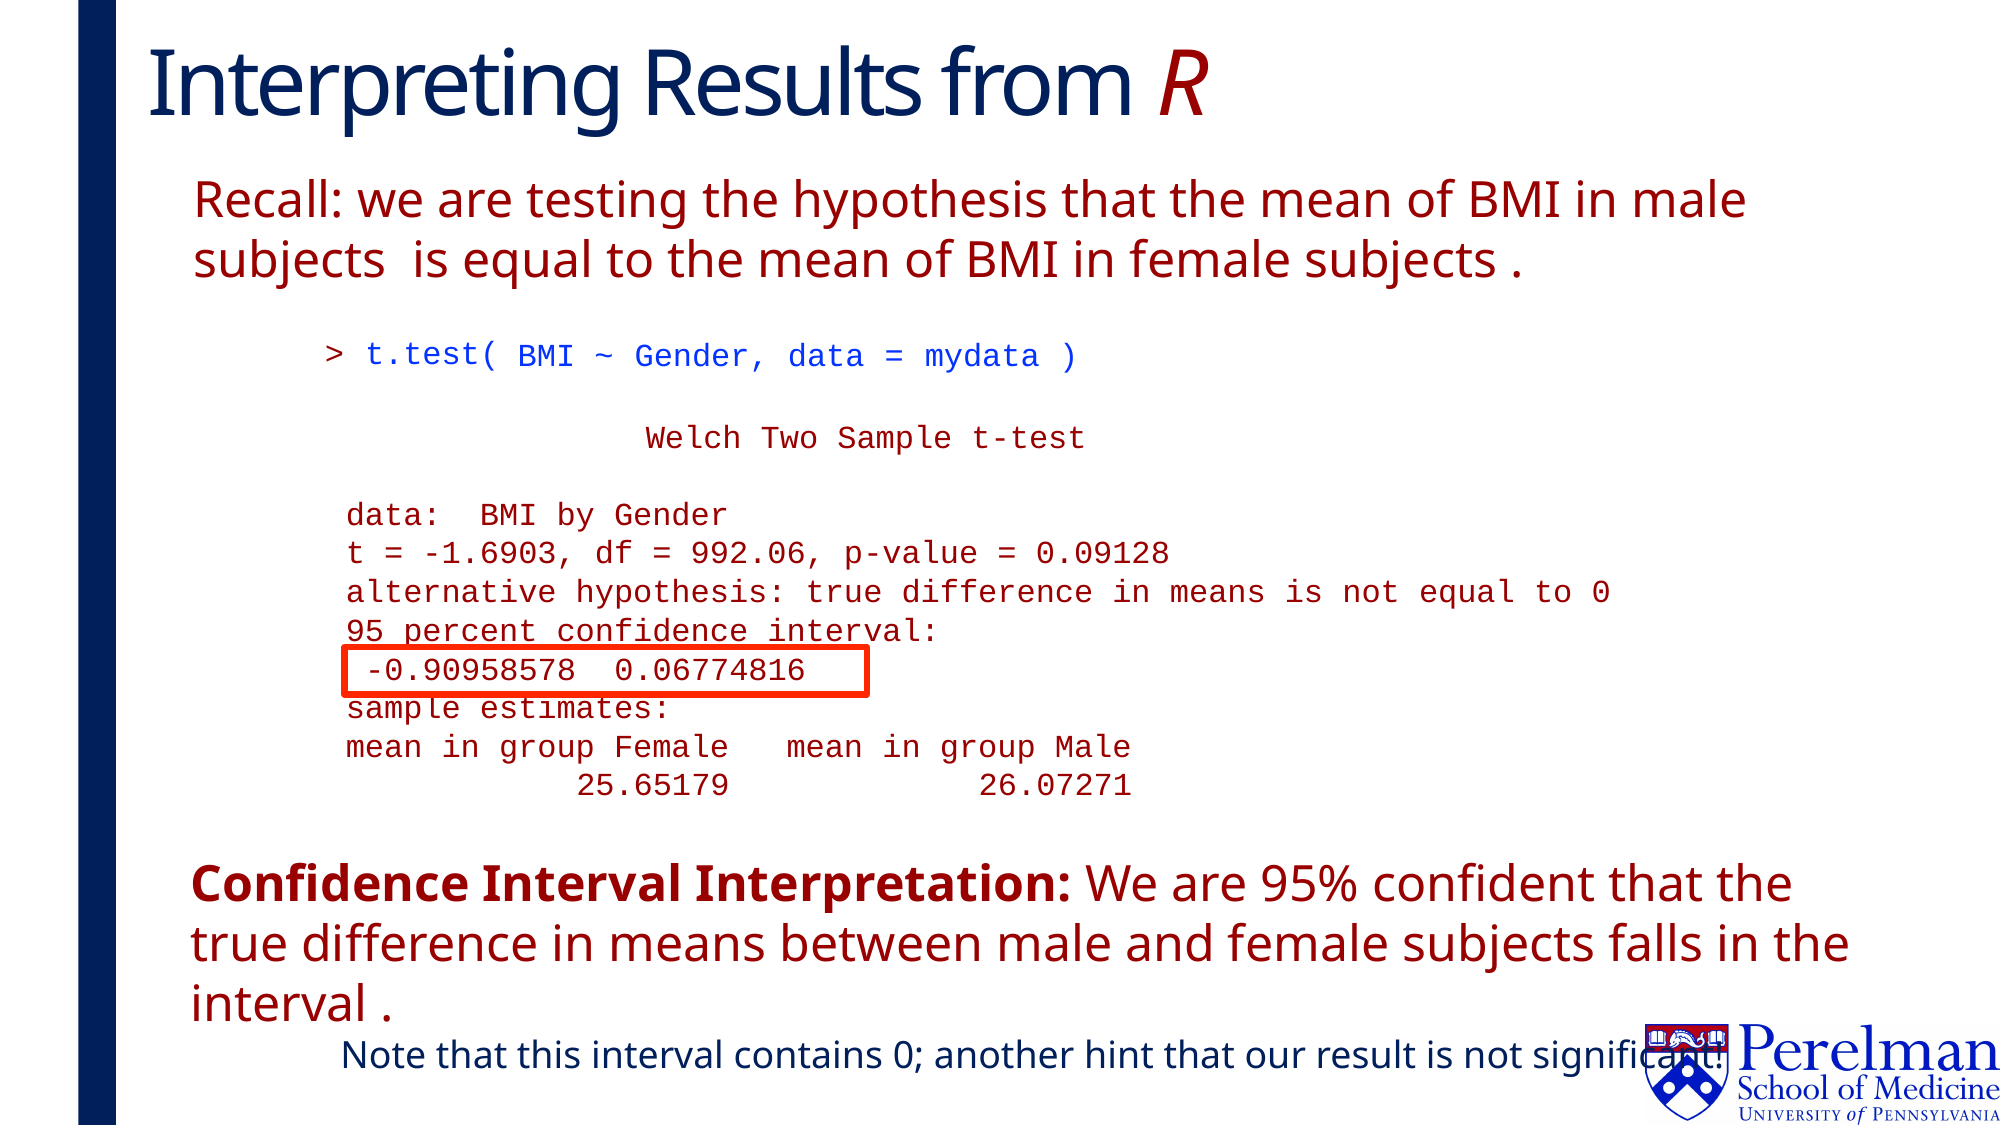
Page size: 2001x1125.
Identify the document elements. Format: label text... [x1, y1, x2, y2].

text_box ~ Gender, [592, 333, 770, 373]
text_box Interpreting Results from R [146, 23, 1217, 134]
text_box = mydata ) [883, 333, 1250, 373]
text_box [344, 647, 867, 695]
picture [1645, 1024, 2000, 1125]
text_box Welch Two Sample t-test data: BMI by Gender t = -1.6903, df = 992.06, p-value = 0.09128 alternative hypothesis: true difference in means is not equal to 0 95 percent confidence interval: -0.90958578 0.06774816 sample estimates: mean in group Female mean in group Male 25.65179 26.07271 [344, 415, 1667, 803]
text_box > t.test( [323, 332, 501, 372]
text_box BMI [516, 333, 592, 373]
text_box data [786, 333, 867, 373]
